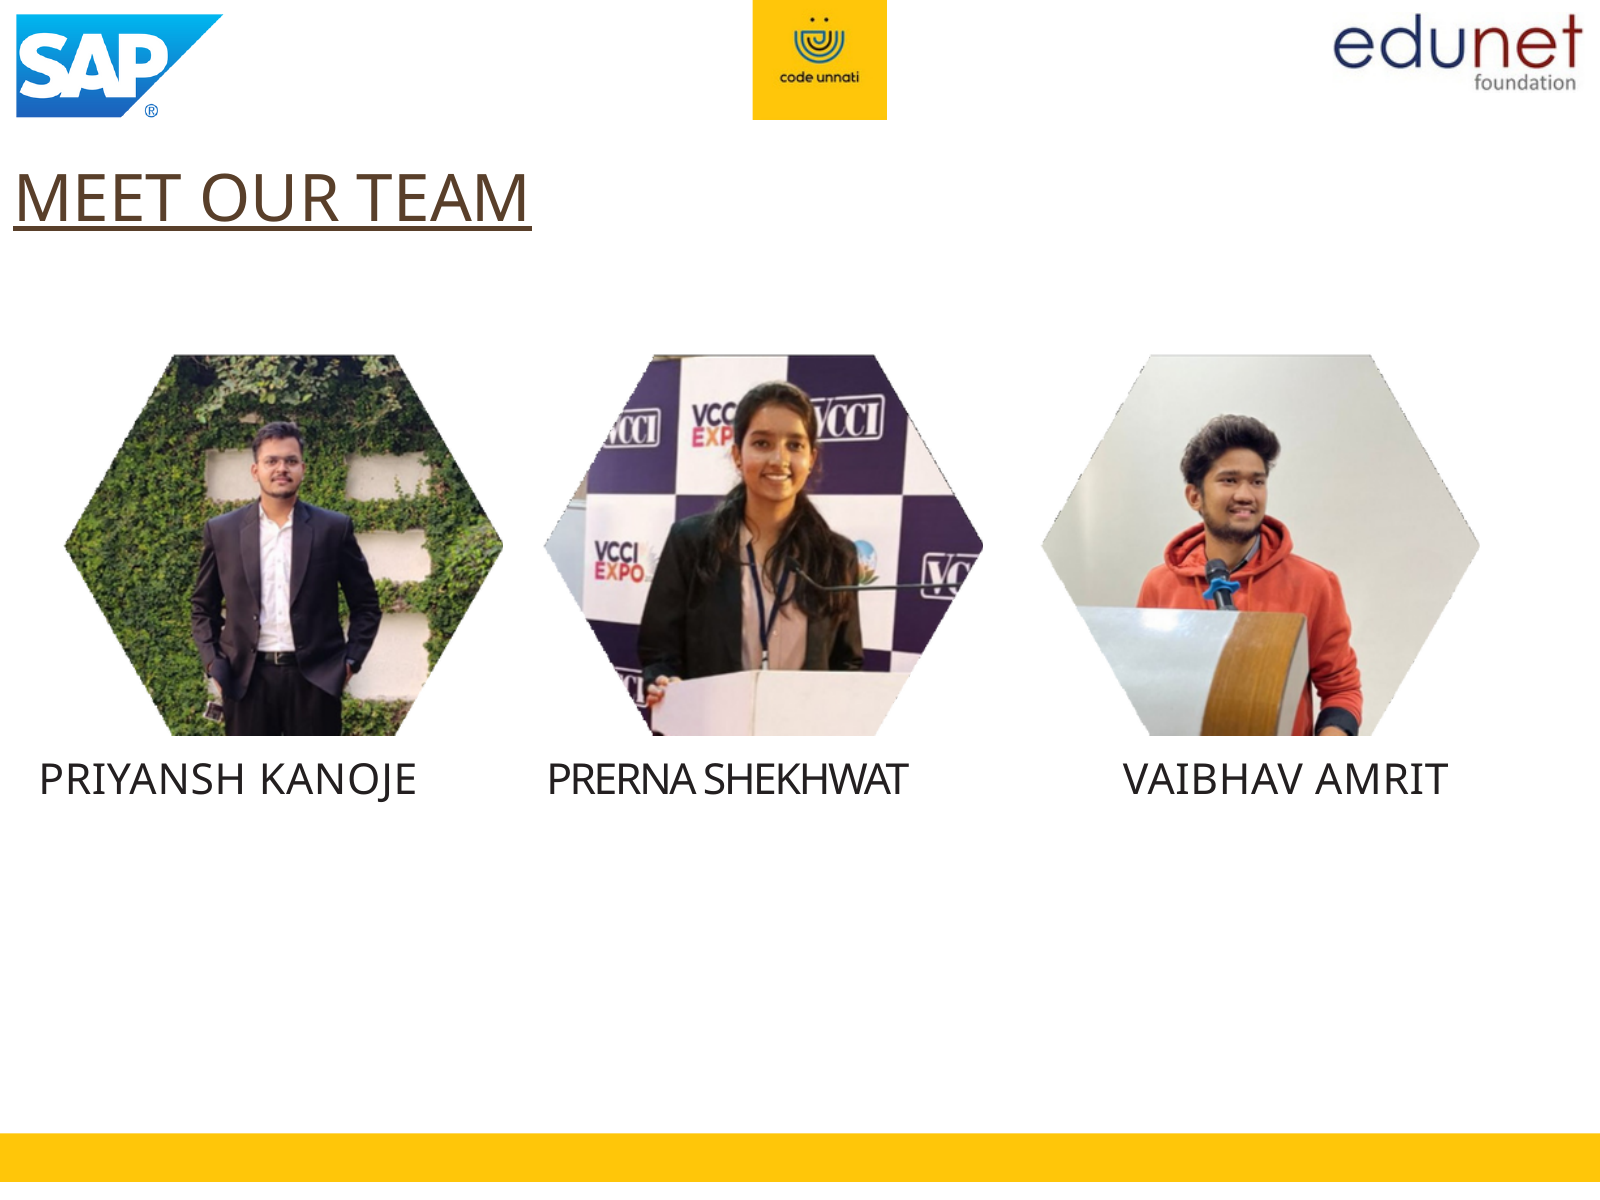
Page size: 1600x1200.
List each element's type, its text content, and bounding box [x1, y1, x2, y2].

picture [542, 353, 984, 736]
text_box PRIYANSH KANOJE [38, 751, 453, 803]
text_box MEET OUR TEAM [13, 155, 598, 235]
picture [1039, 353, 1480, 736]
text_box PRERNA SHEKHWAT [546, 751, 982, 803]
picture [752, 0, 888, 120]
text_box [0, 1133, 1600, 1183]
text_box VAIBHAV AMRIT [1122, 751, 1473, 803]
picture [62, 353, 504, 736]
picture [13, 11, 227, 120]
picture [1332, 12, 1585, 93]
